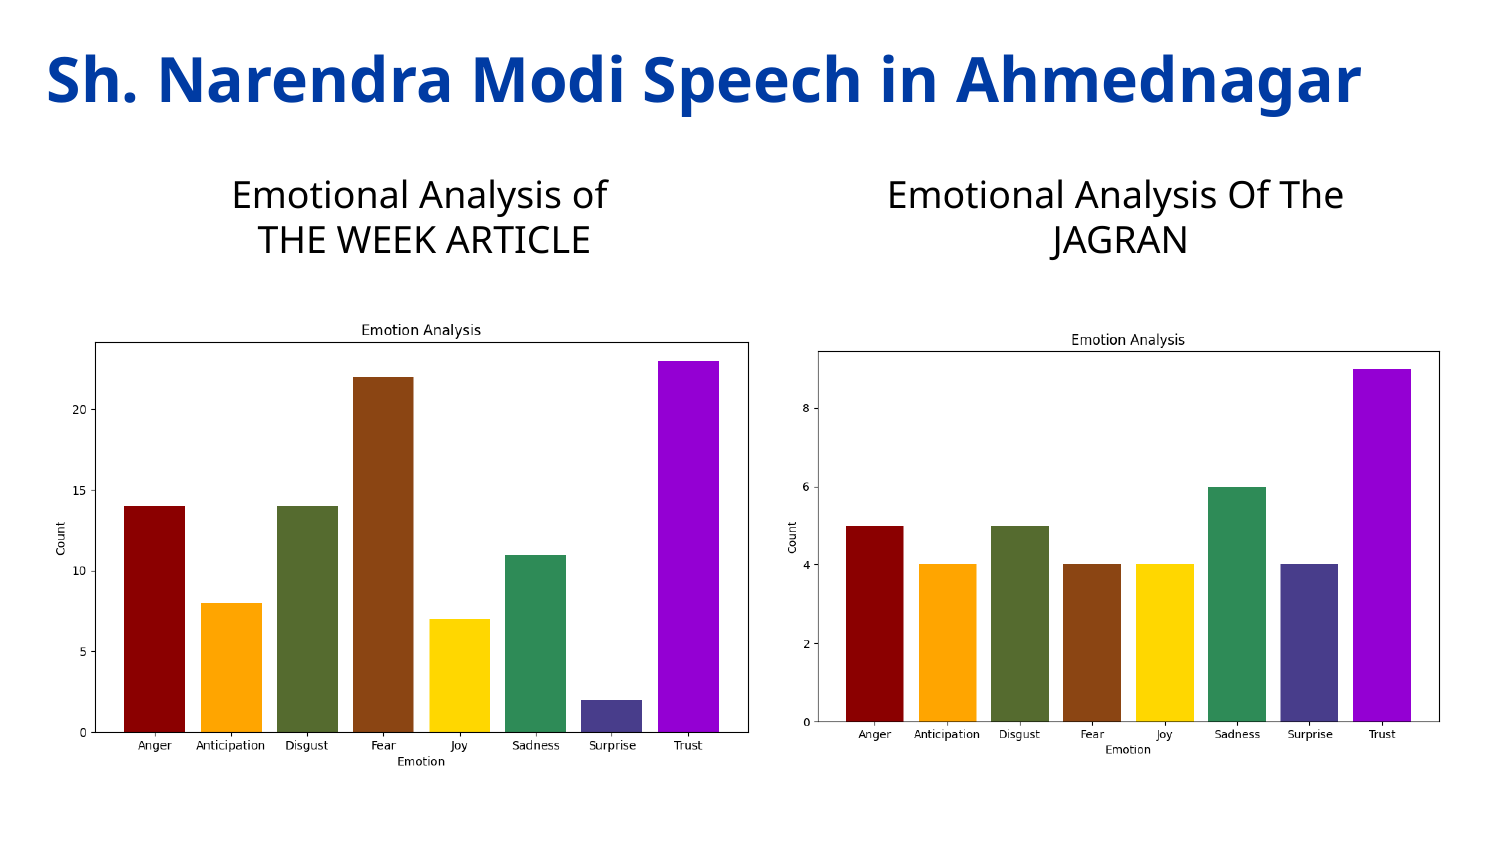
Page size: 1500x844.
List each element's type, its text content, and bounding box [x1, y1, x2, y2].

picture [42, 281, 1487, 787]
subtitle Emotional Analysis Of The JAGRAN [817, 155, 1425, 275]
title Sh. Narendra Modi Speech in Ahmednagar [31, 24, 1465, 118]
subtitle Emotional Analysis of THE WEEK ARTICLE [84, 155, 765, 275]
